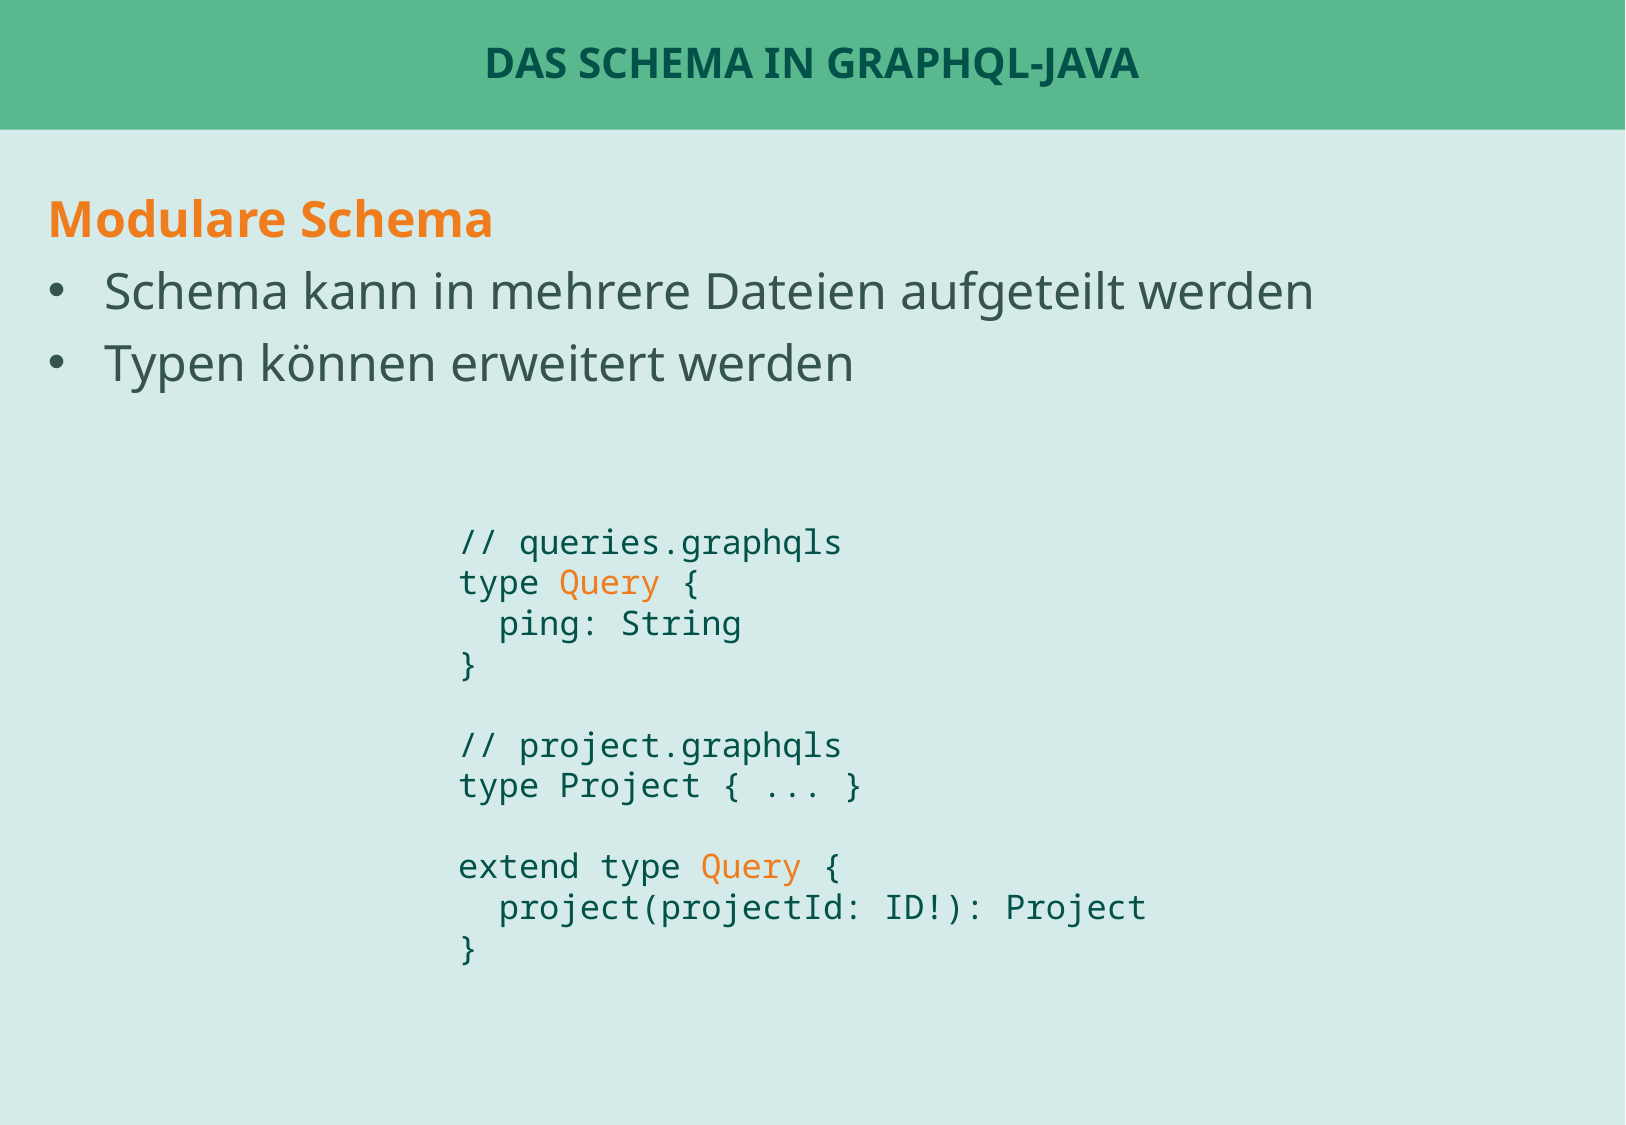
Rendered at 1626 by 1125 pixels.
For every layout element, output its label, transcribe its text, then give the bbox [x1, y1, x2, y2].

text_box // queries.graphqls type Query { ping: String } // project.graphqls type Project { ... } extend type Query { project(projectId: ID!): Project } [458, 520, 1167, 1049]
text_box Modulare Schema Schema kann in mehrere Dateien aufgeteilt werden Typen können erweitert werden [33, 168, 1592, 471]
title Das Schema in graphql-java [0, 0, 1625, 130]
